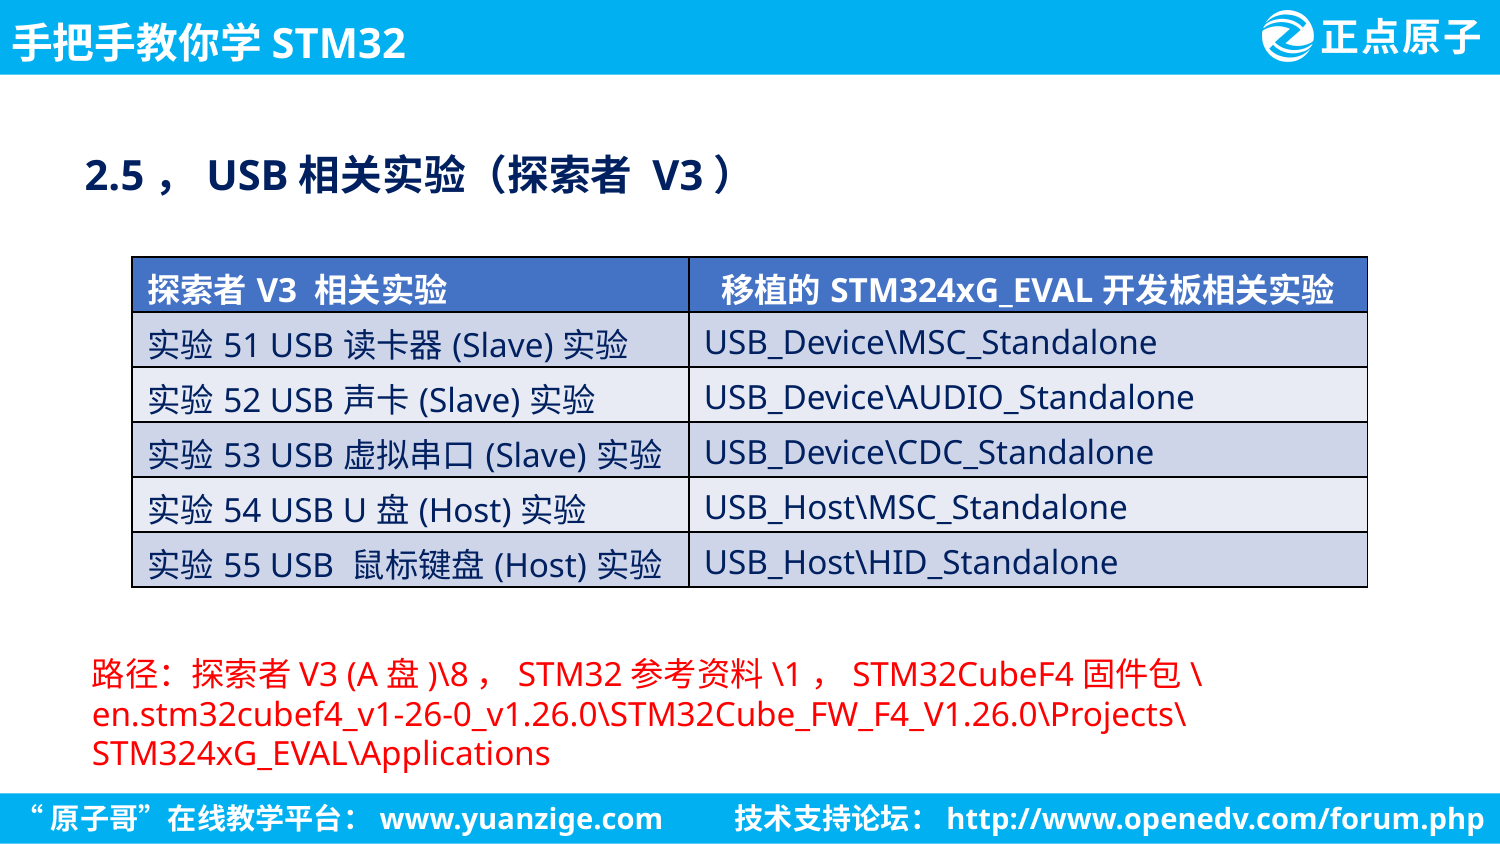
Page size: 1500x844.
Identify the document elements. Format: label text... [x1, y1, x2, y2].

table_cell 实验55 USB 鼠标键盘(Host)实验 [133, 533, 688, 586]
picture [1267, 11, 1313, 45]
picture [1391, 45, 1397, 53]
table_cell USB_Device\AUDIO_Standalone [690, 368, 1367, 421]
table_cell 实验52 USB声卡(Slave)实验 [133, 368, 688, 421]
table_header 移植的STM324xG_EVAL开发板相关实验 [690, 258, 1367, 311]
table_header 探索者V3 相关实验 [133, 258, 688, 311]
table_cell 实验53 USB虚拟串口(Slave)实验 [133, 423, 688, 476]
table_cell USB_Device\MSC_Standalone [690, 313, 1367, 366]
picture [1263, 27, 1307, 61]
text_box “原子哥”在线教学平台：www.yuanzige.com [0, 793, 544, 843]
text_box 技术支持论坛：http://www.openedv.com/forum.php [544, 793, 1500, 843]
table_cell USB_Host\MSC_Standalone [690, 478, 1367, 531]
text_box 手把手教你学STM32 [0, 0, 967, 75]
table_cell USB_Host\HID_Standalone [690, 533, 1367, 586]
picture [1322, 21, 1357, 52]
picture [1445, 21, 1479, 54]
picture [1412, 44, 1418, 52]
picture [1404, 20, 1438, 54]
picture [1367, 18, 1396, 42]
table_cell 实验54 USB U盘(Host)实验 [133, 478, 688, 531]
table_cell 实验51 USB读卡器(Slave)实验 [133, 313, 688, 366]
text_box [0, 0, 1500, 76]
table_cell USB_Device\CDC_Standalone [690, 423, 1367, 476]
picture [1364, 45, 1370, 53]
picture [1431, 44, 1438, 52]
text_box 路径：探索者V3 (A盘)\8，STM32参考资料\1，STM32CubeF4固件包\en.stm32cubef4_v1-26-0_v1.26.0\STM32Cube_FW_F4_V1.26.0\Projects\STM324xG_EVAL\Applications [77, 645, 1449, 780]
text_box 2.5，USB相关实验（探索者 V3） [77, 120, 929, 203]
